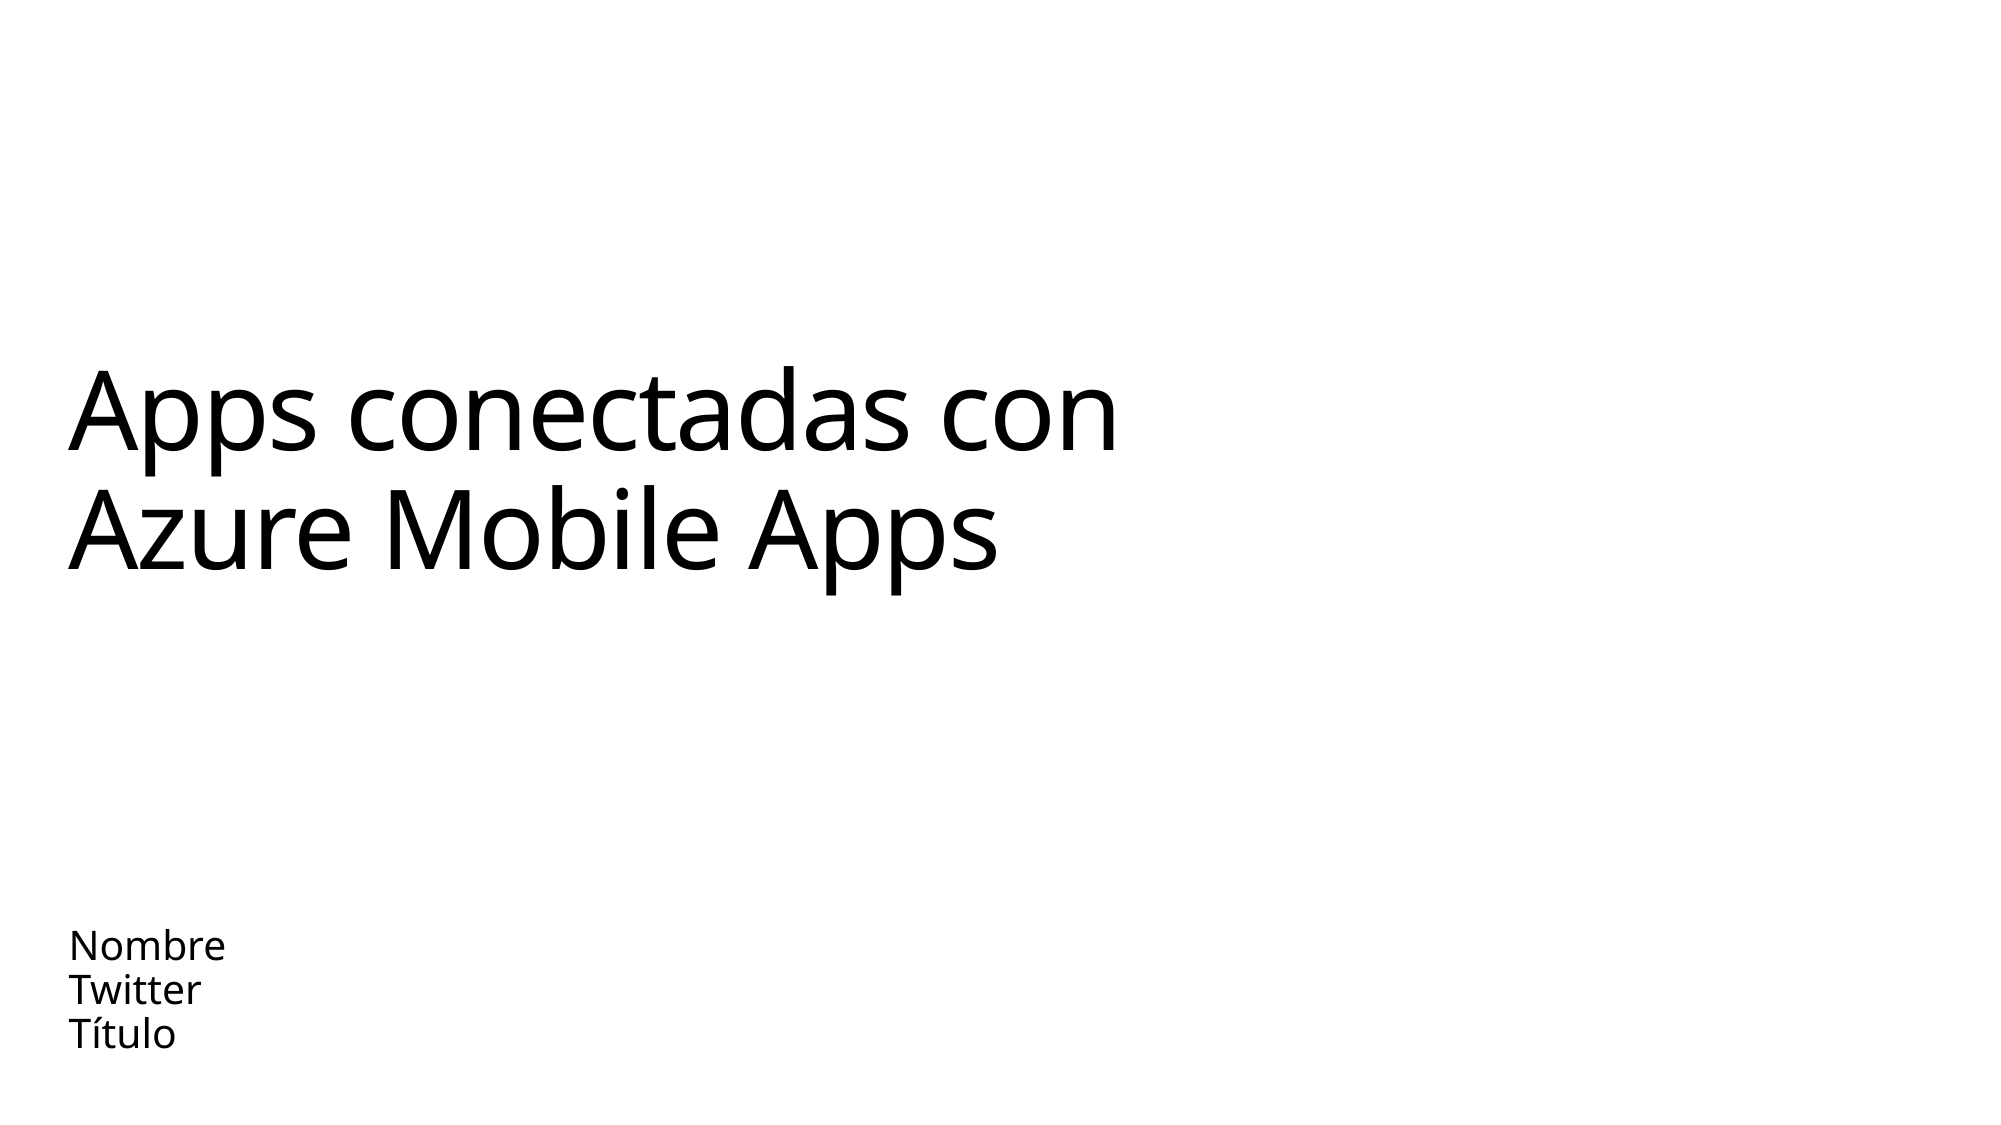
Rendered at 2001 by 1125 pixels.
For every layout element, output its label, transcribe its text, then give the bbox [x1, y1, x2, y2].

list Nombre Twitter Título [44, 930, 1515, 1076]
title Apps conectadas con Azure Mobile Apps [44, 340, 1956, 636]
